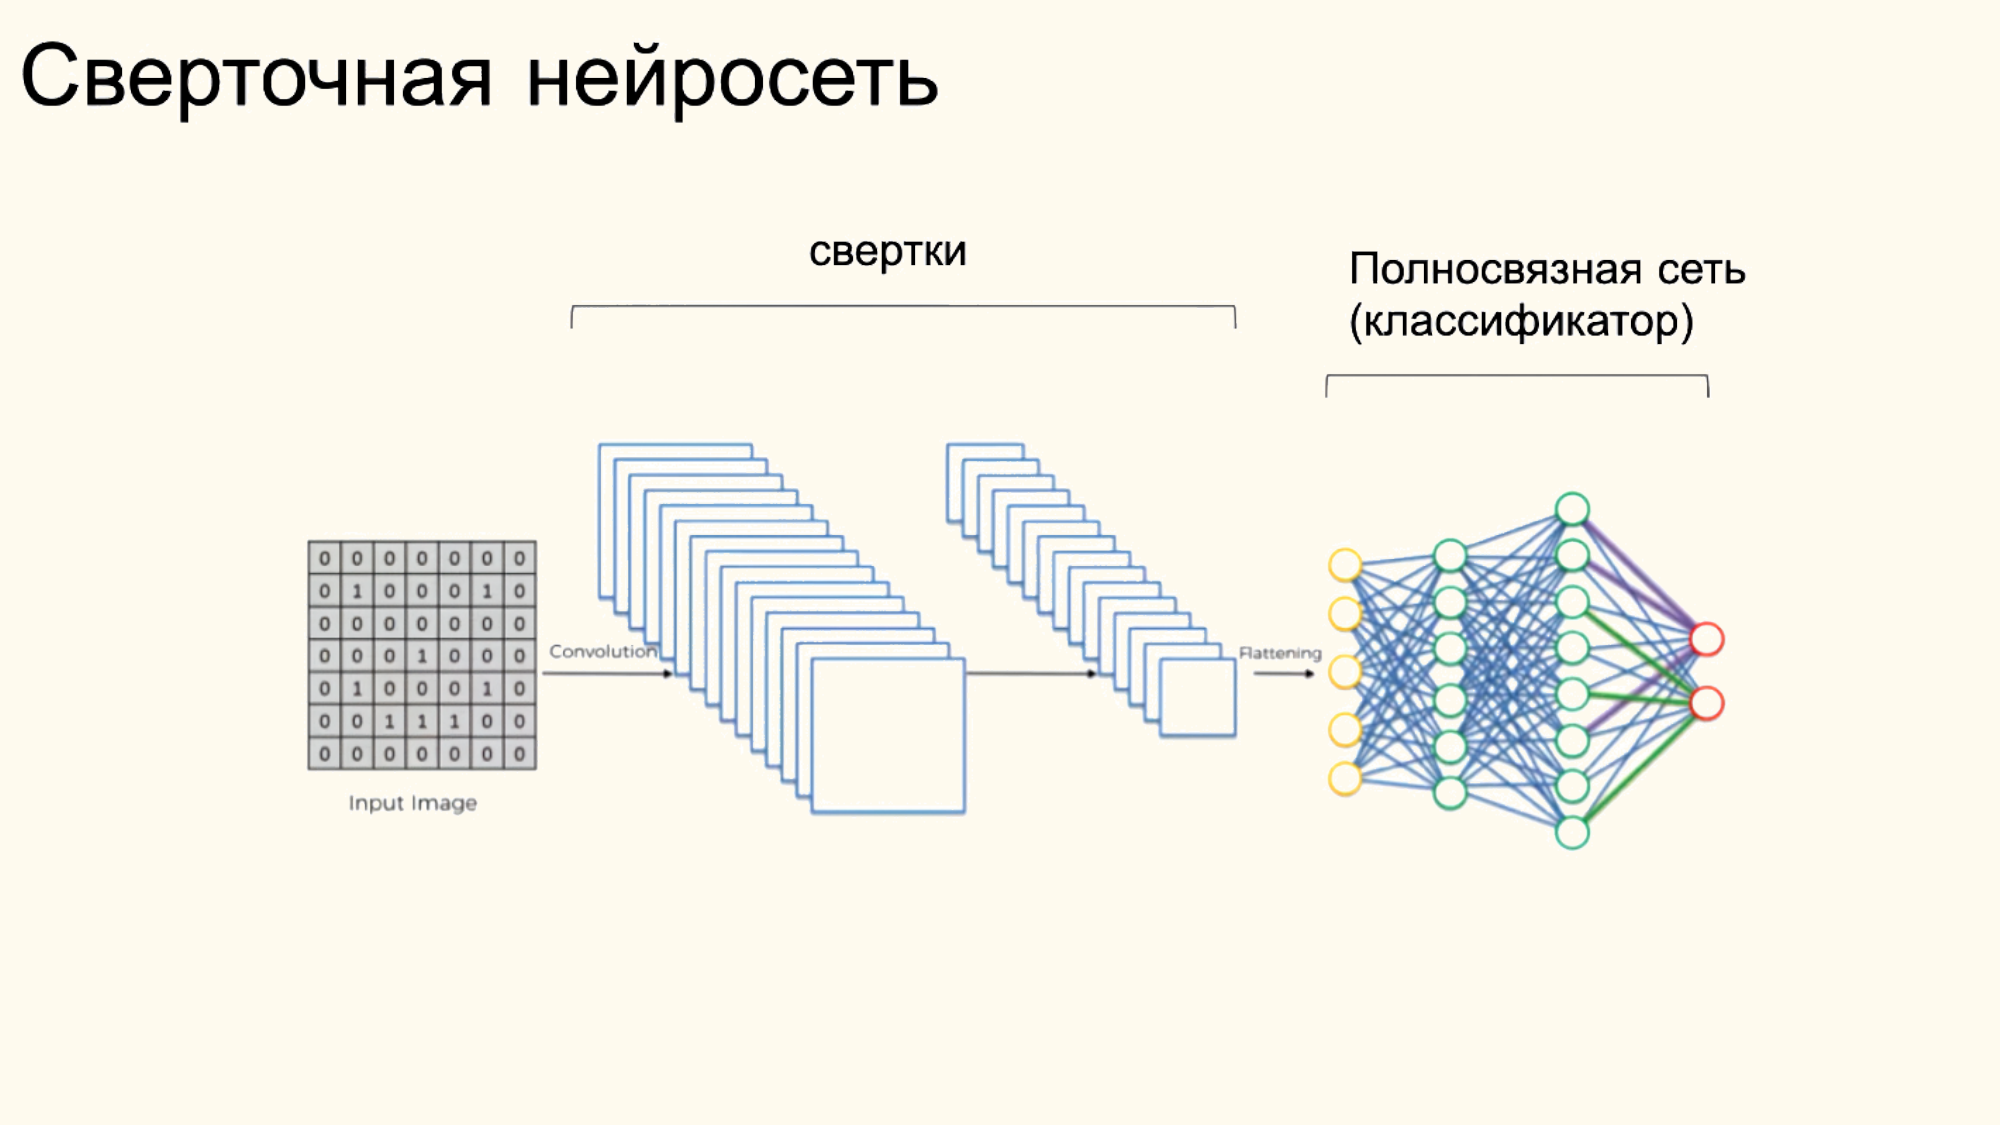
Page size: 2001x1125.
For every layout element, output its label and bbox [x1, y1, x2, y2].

picture [0, 0, 2000, 913]
